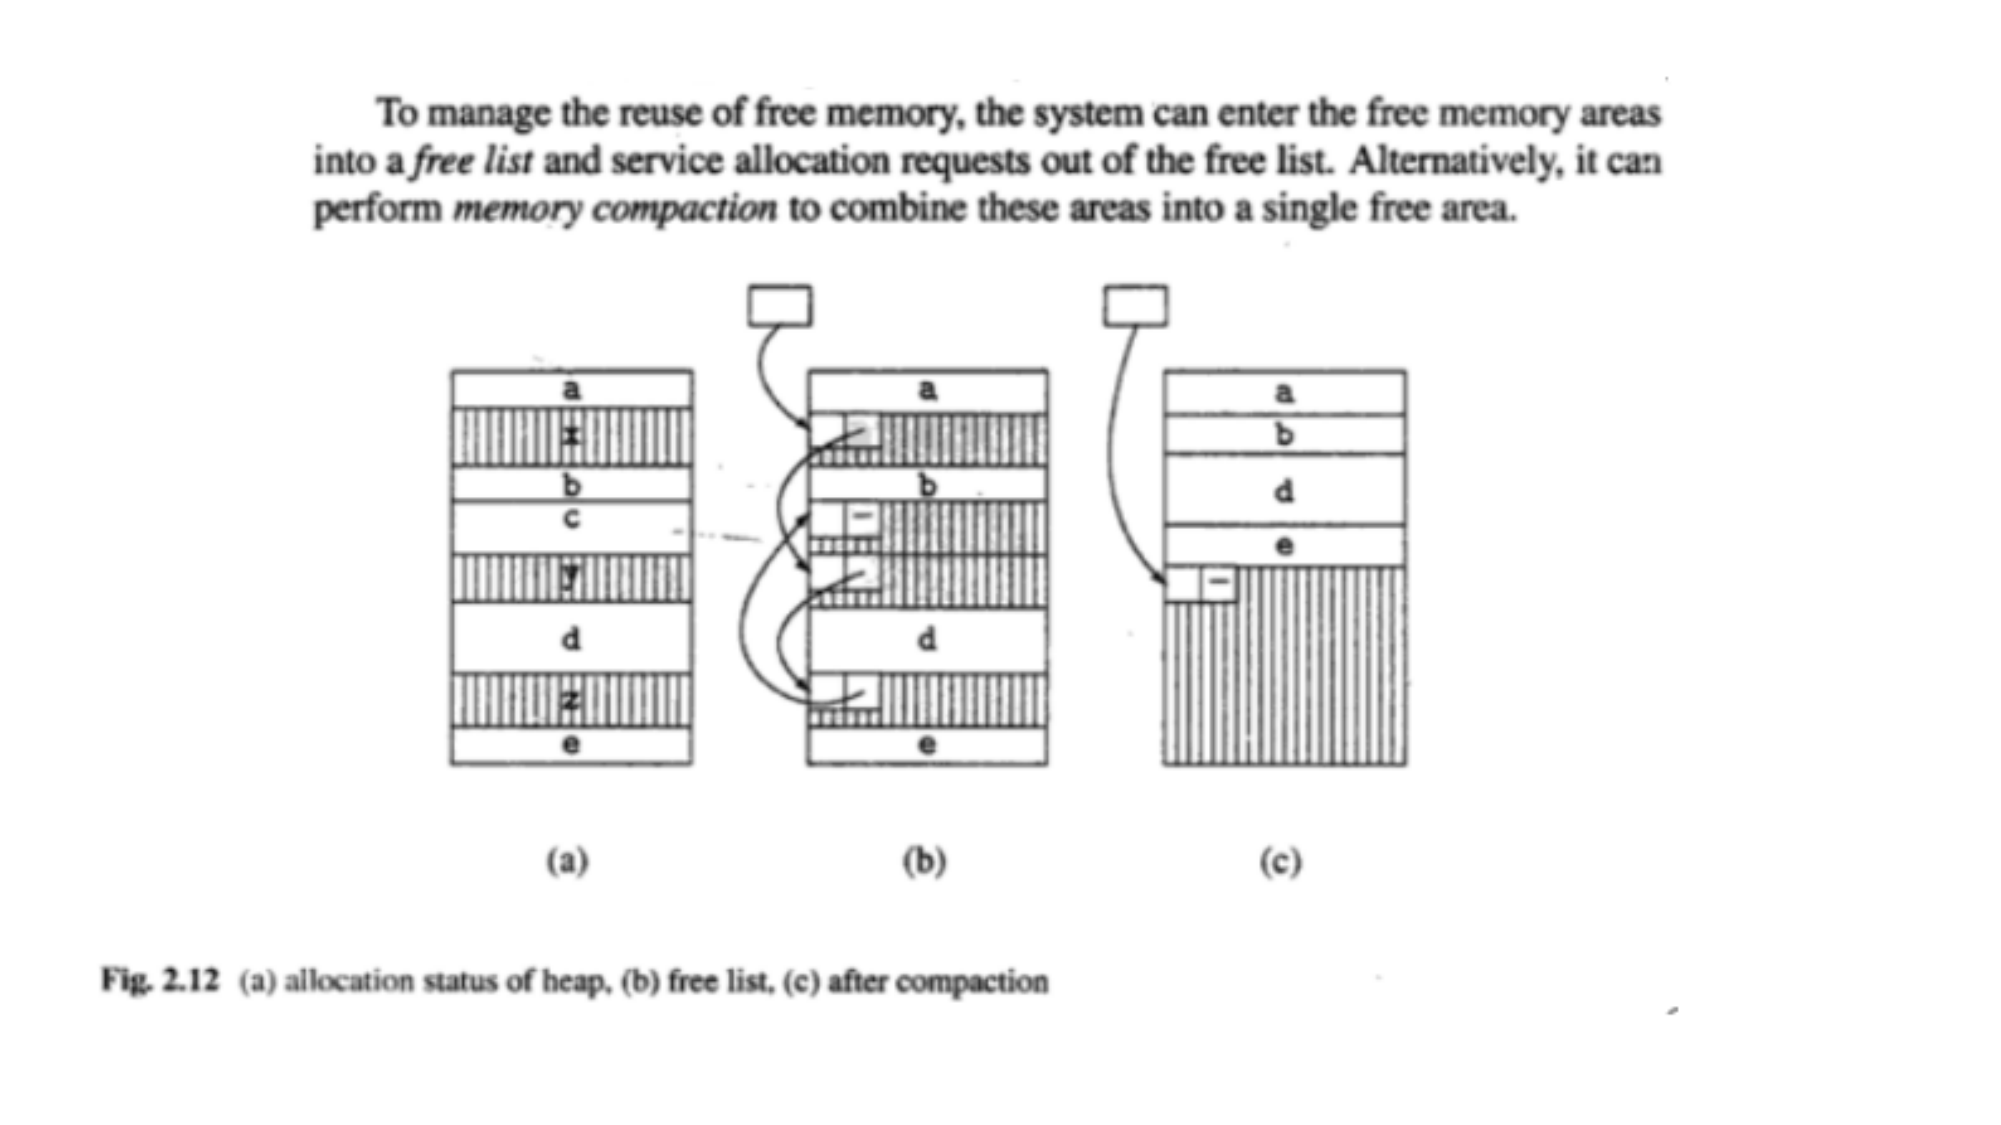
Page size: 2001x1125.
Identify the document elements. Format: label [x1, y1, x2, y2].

picture [75, 45, 1699, 1043]
